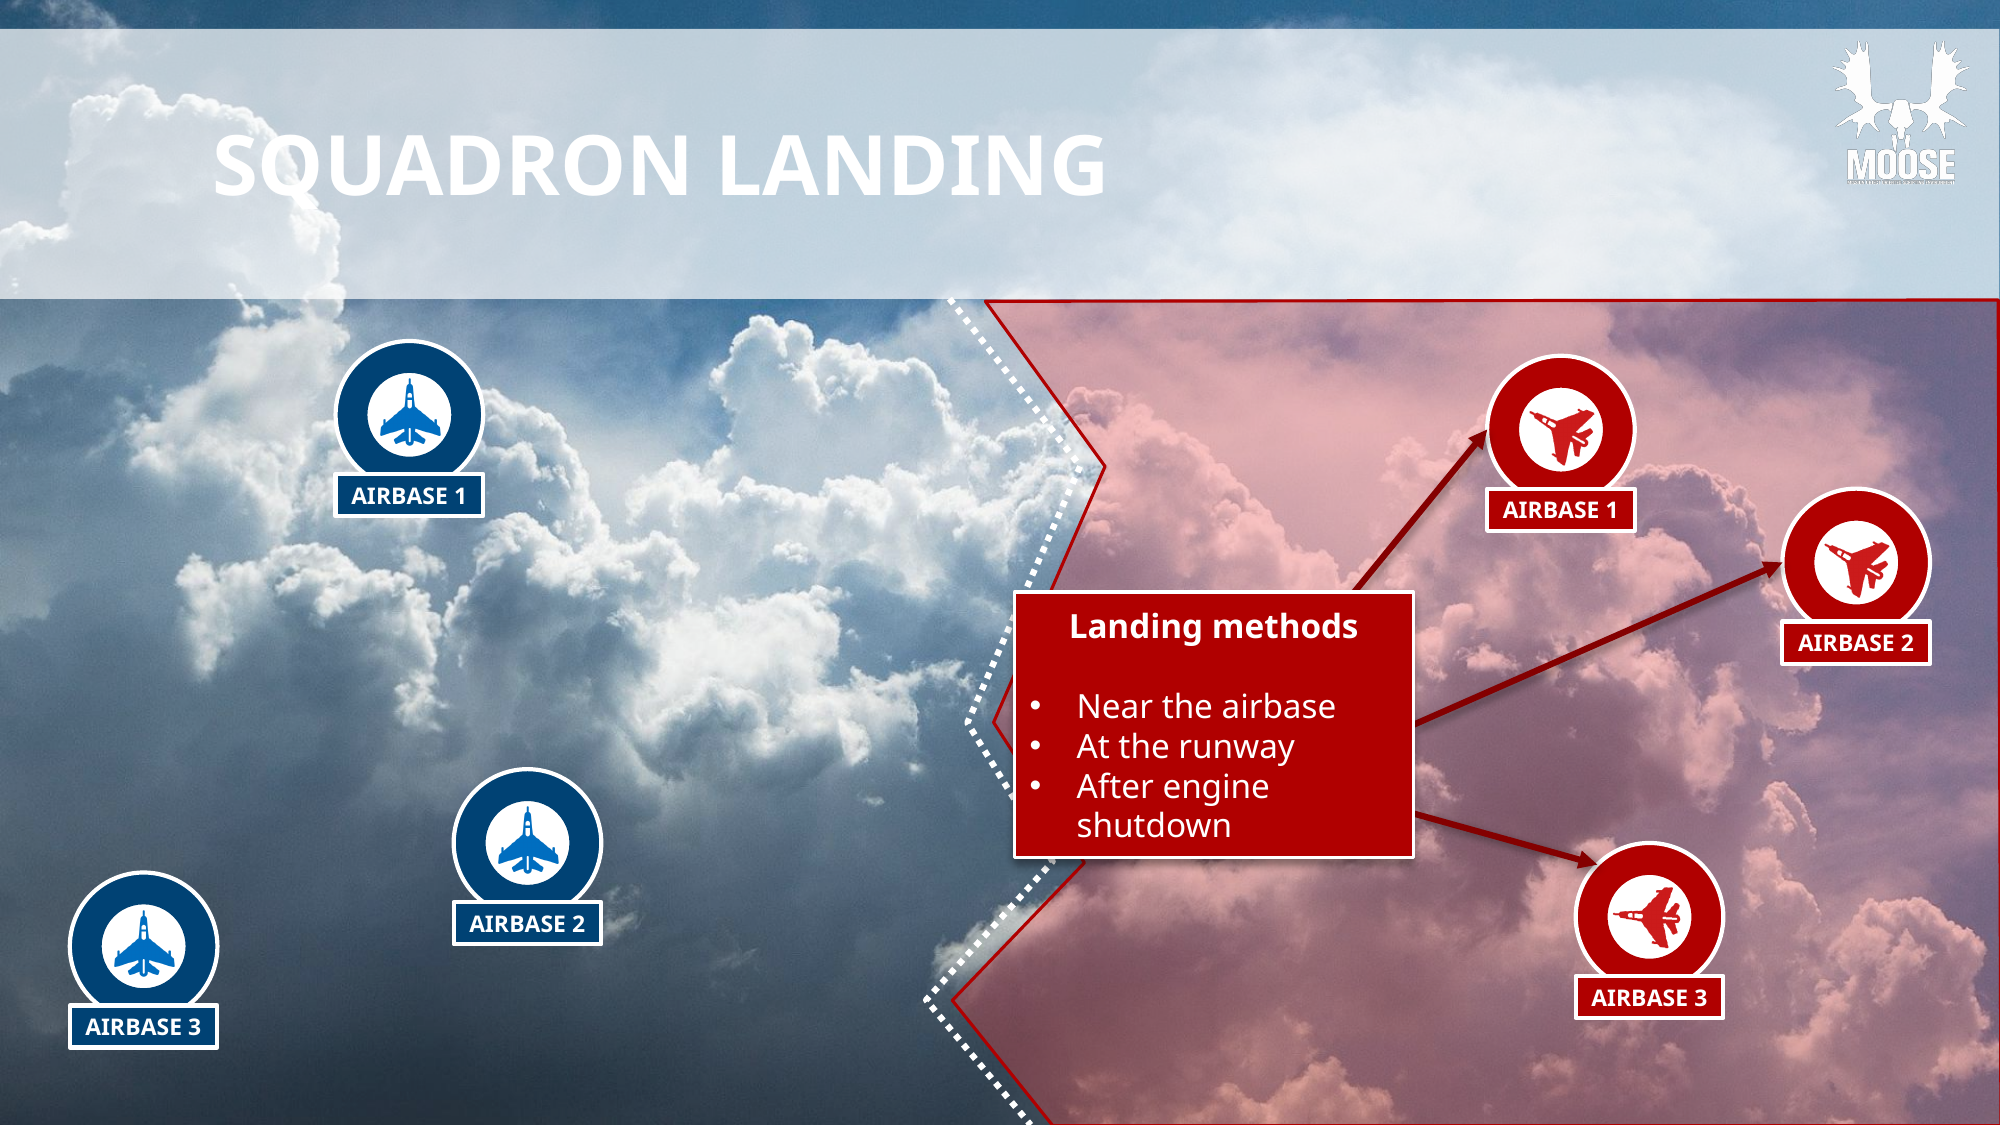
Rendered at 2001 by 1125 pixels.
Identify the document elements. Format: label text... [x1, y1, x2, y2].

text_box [1353, 429, 1488, 593]
title squadron landing [197, 46, 1803, 295]
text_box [1604, 872, 1695, 962]
text_box [1780, 486, 1933, 619]
text_box [1485, 353, 1637, 487]
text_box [1413, 562, 1783, 726]
text_box [984, 298, 2000, 1125]
text_box [451, 767, 604, 900]
text_box AIRBASE 1 [1494, 487, 1637, 533]
text_box AIRBASE 3 [68, 1003, 219, 1050]
text_box AIRBASE 3 [1574, 974, 1725, 1020]
text_box [333, 338, 486, 472]
text_box Landing methods Near the airbase At the runway After engine shutdown [1014, 591, 1414, 859]
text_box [1811, 517, 1901, 607]
text_box [925, 298, 1082, 1125]
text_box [1413, 813, 1598, 865]
picture [1826, 30, 1976, 195]
text_box [67, 870, 220, 1003]
text_box [1573, 840, 1726, 974]
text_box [482, 798, 572, 888]
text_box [1516, 385, 1606, 475]
text_box AIRBASE 2 [1789, 619, 1932, 666]
text_box AIRBASE 1 [333, 472, 485, 518]
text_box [99, 901, 189, 991]
text_box AIRBASE 2 [452, 900, 603, 946]
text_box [364, 370, 454, 460]
